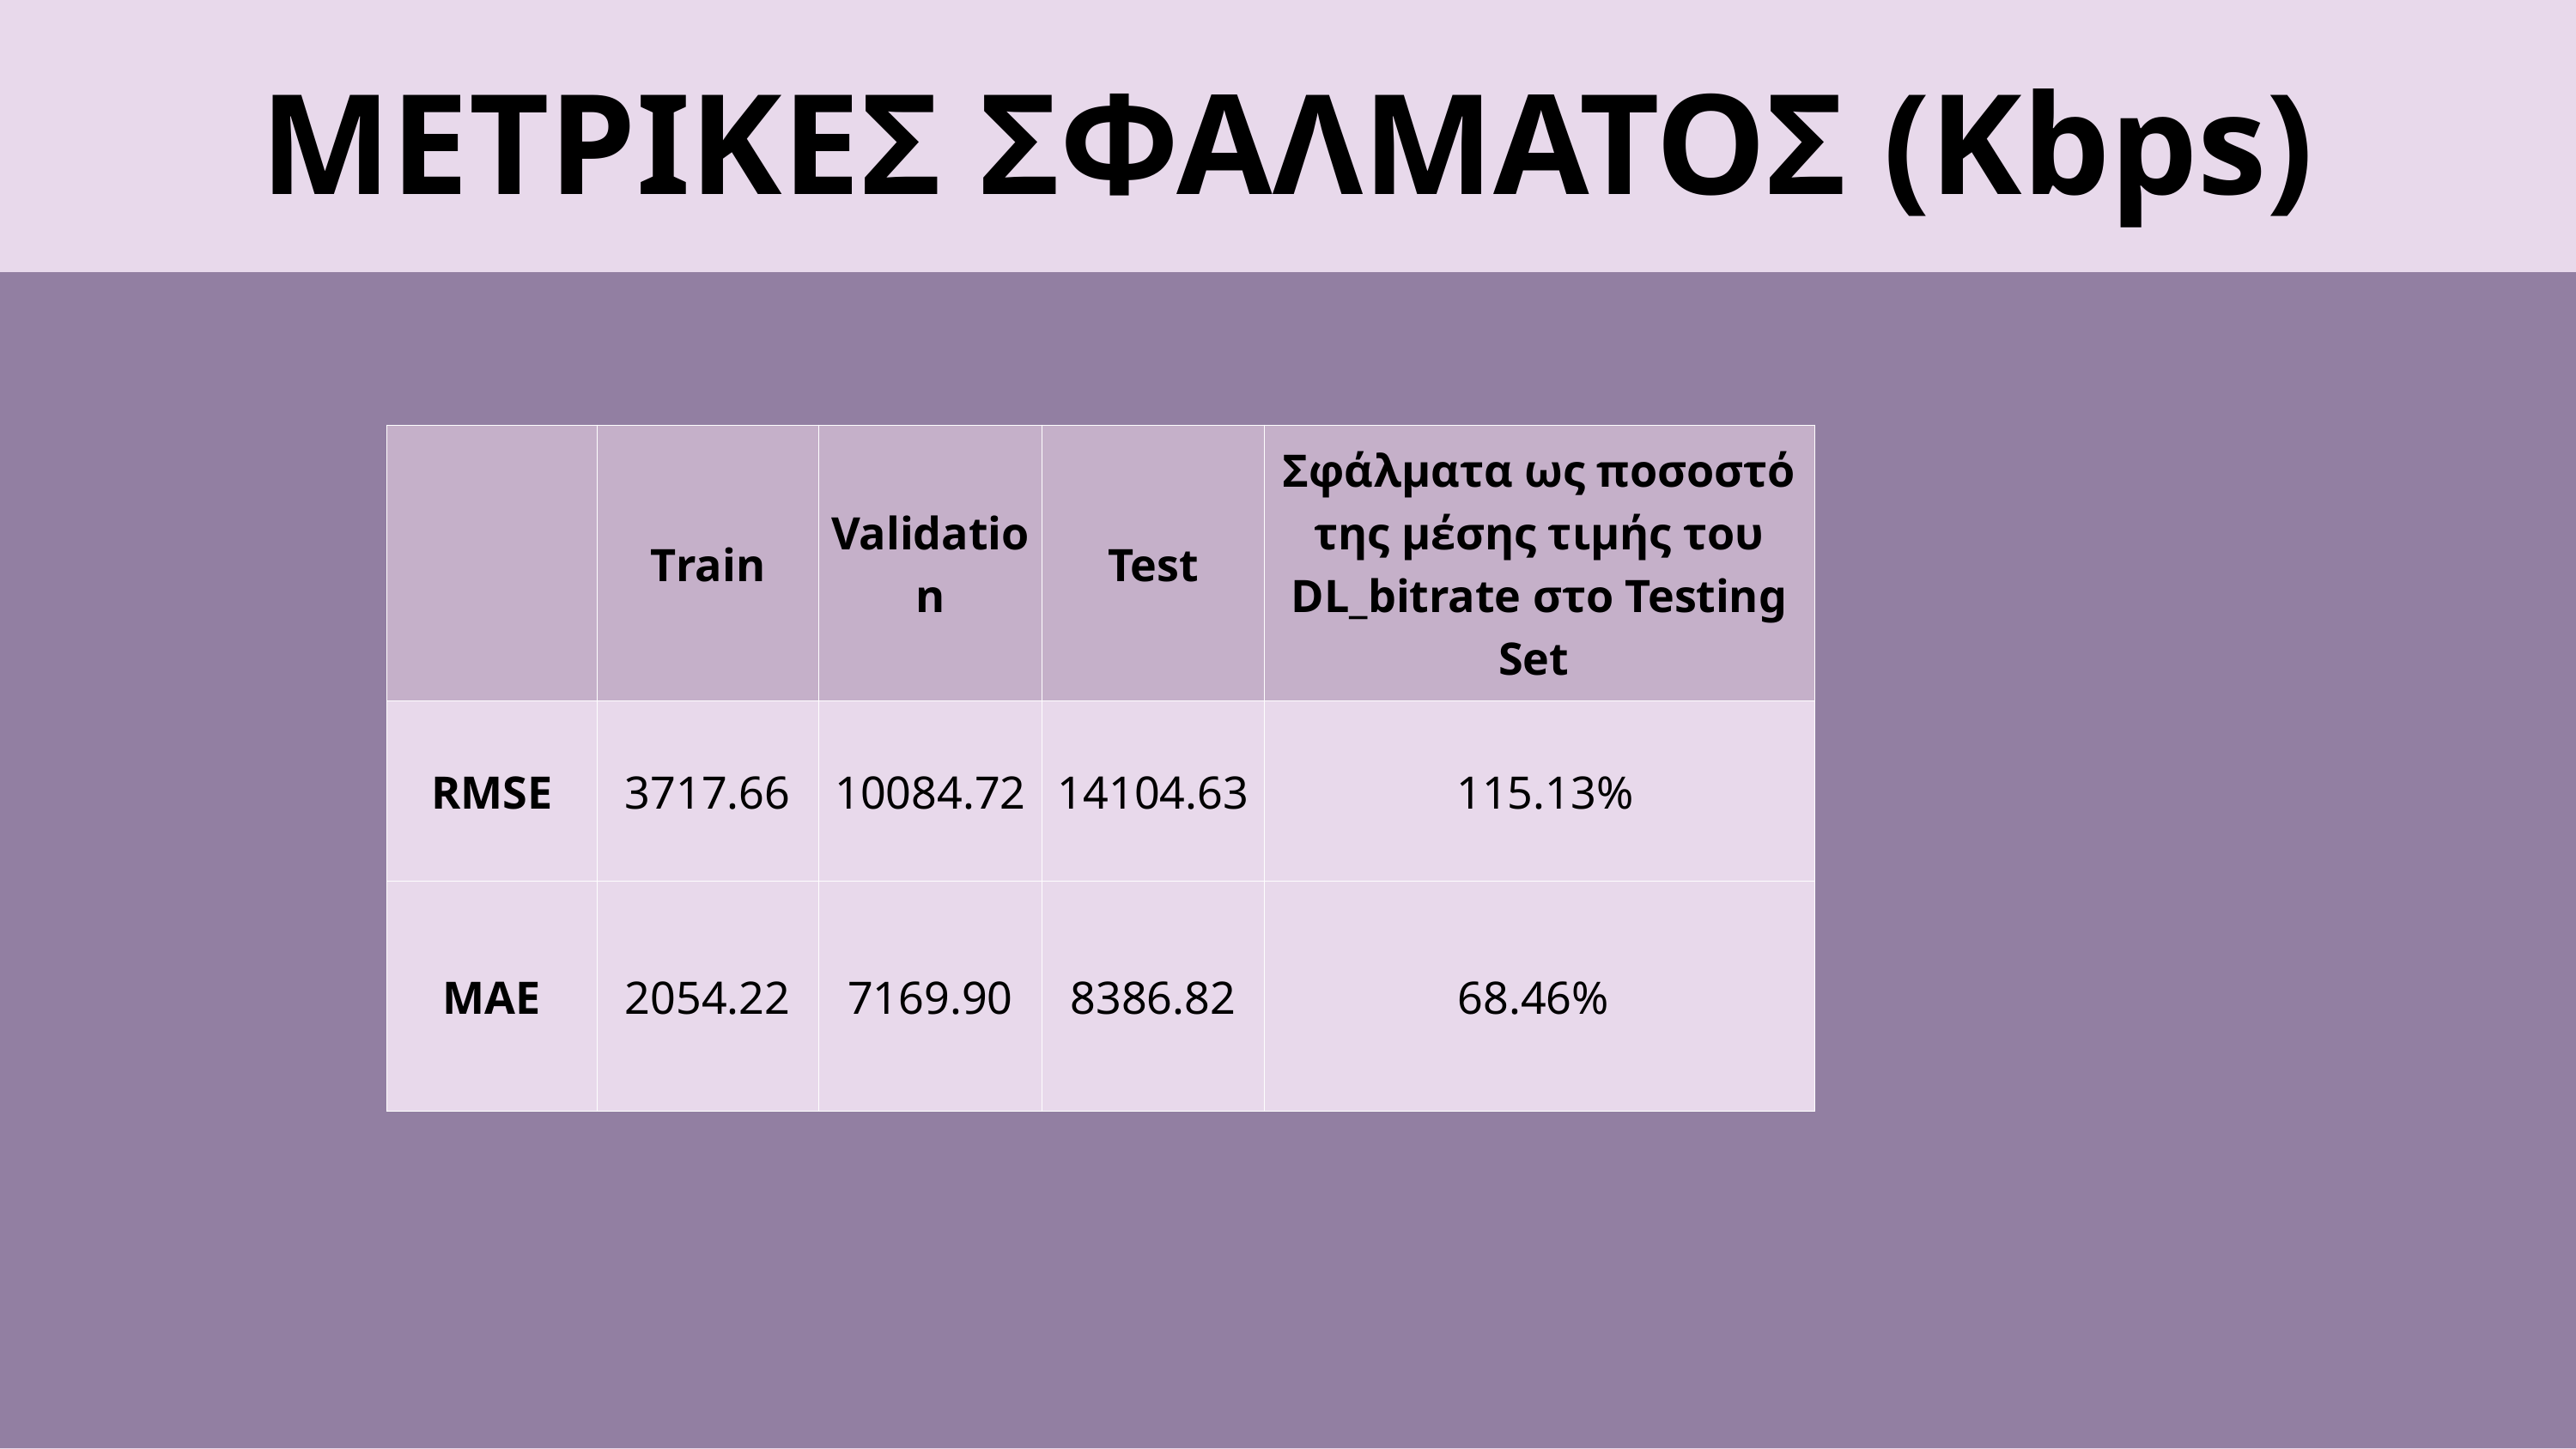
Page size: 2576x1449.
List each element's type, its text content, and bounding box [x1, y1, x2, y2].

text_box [0, 271, 2576, 1449]
text_box ΜΕΤΡΙΚΕΣ ΣΦΑΛΜΑΤΟΣ (Kbps) [129, 76, 2445, 269]
